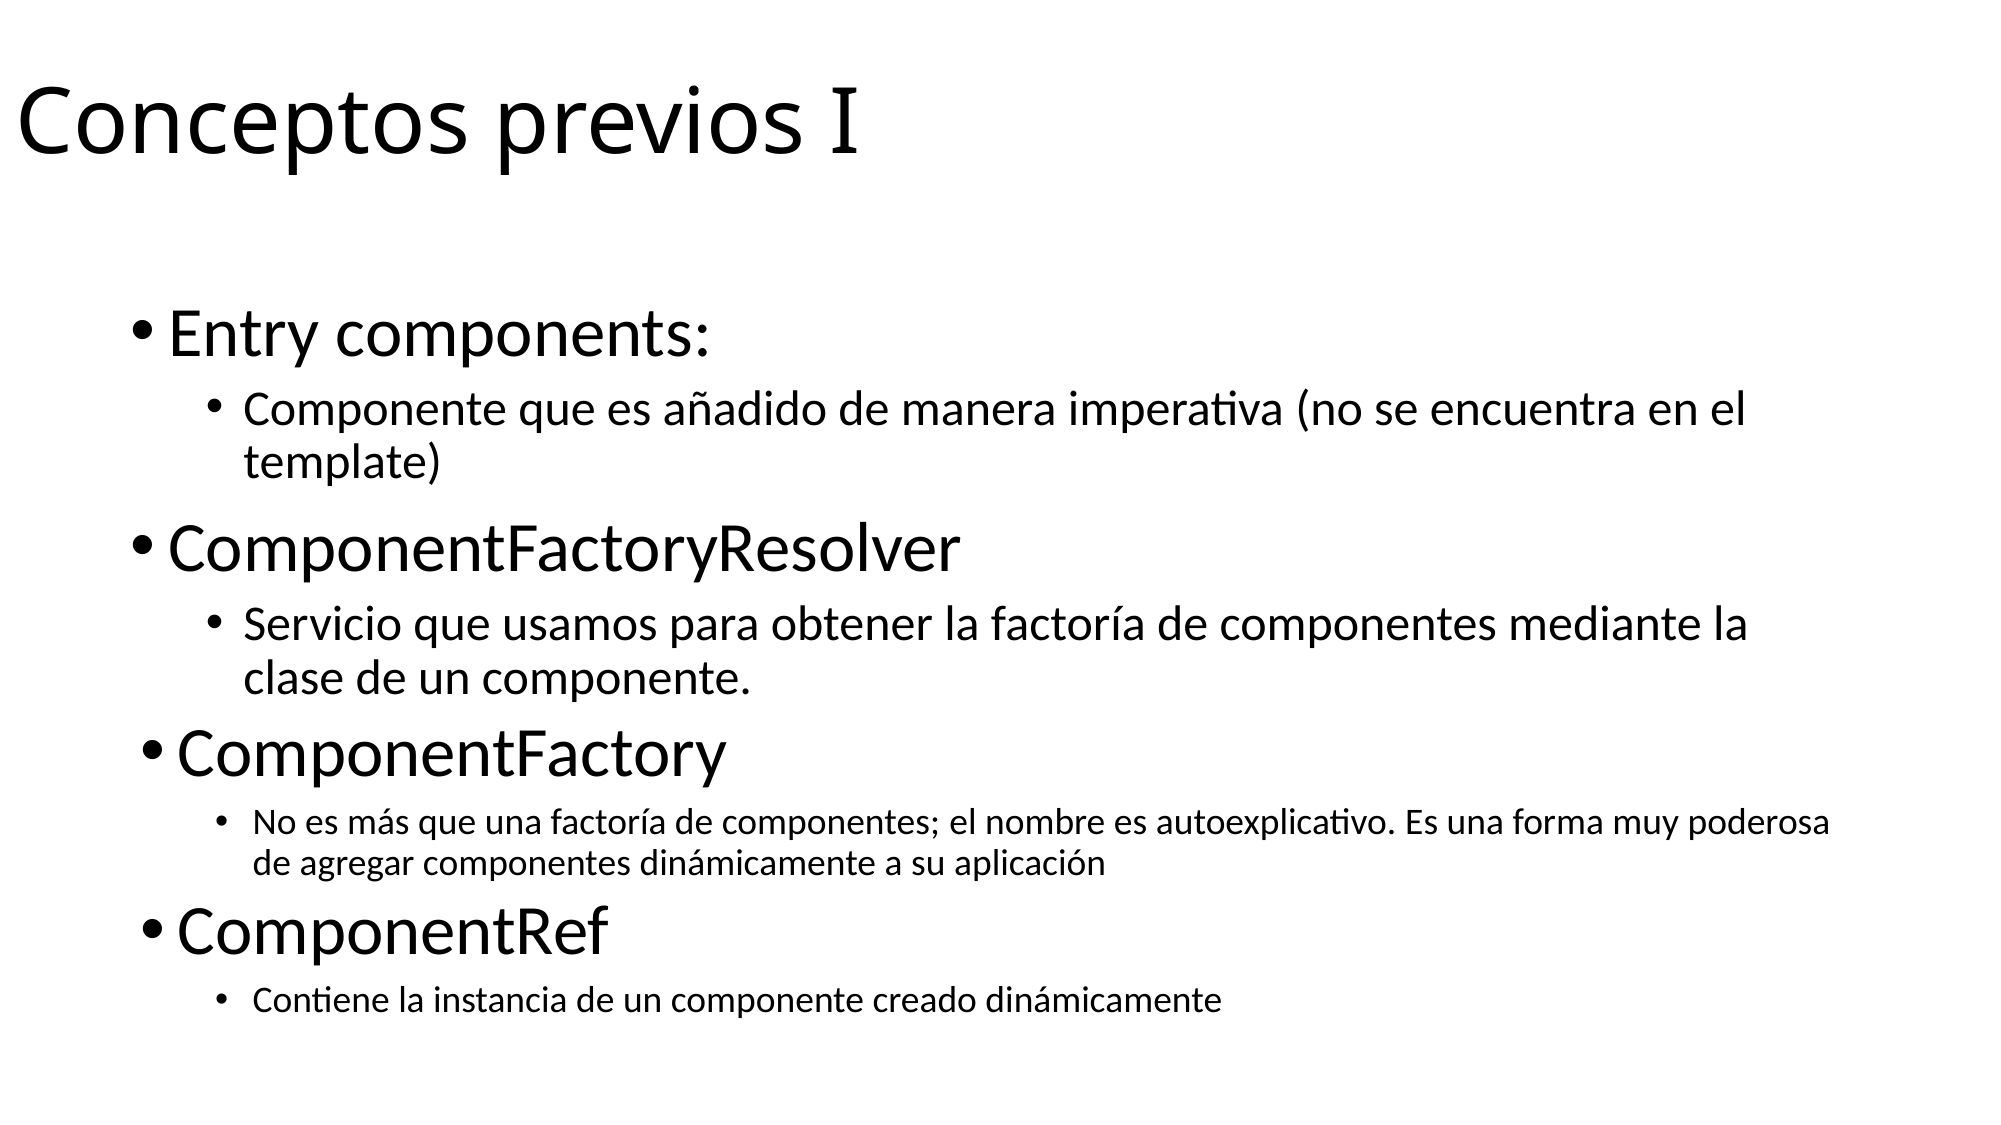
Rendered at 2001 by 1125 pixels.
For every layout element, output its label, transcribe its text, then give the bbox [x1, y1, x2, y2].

list Entry components: Componente que es añadido de manera imperativa (no se encuentra en el template) ComponentFactoryResolver Servicio que usamos para obtener la factoría de componentes mediante la clase de un componente. ComponentFactory No es más que una factoría de componentes; el nombre es autoexplicativo. Es una forma muy poderosa de agregar componentes dinámicamente a su aplicación ComponentRef Contiene la instancia de un componente creado dinámicamente [115, 287, 1867, 1053]
title Conceptos previos I [0, 0, 1401, 248]
